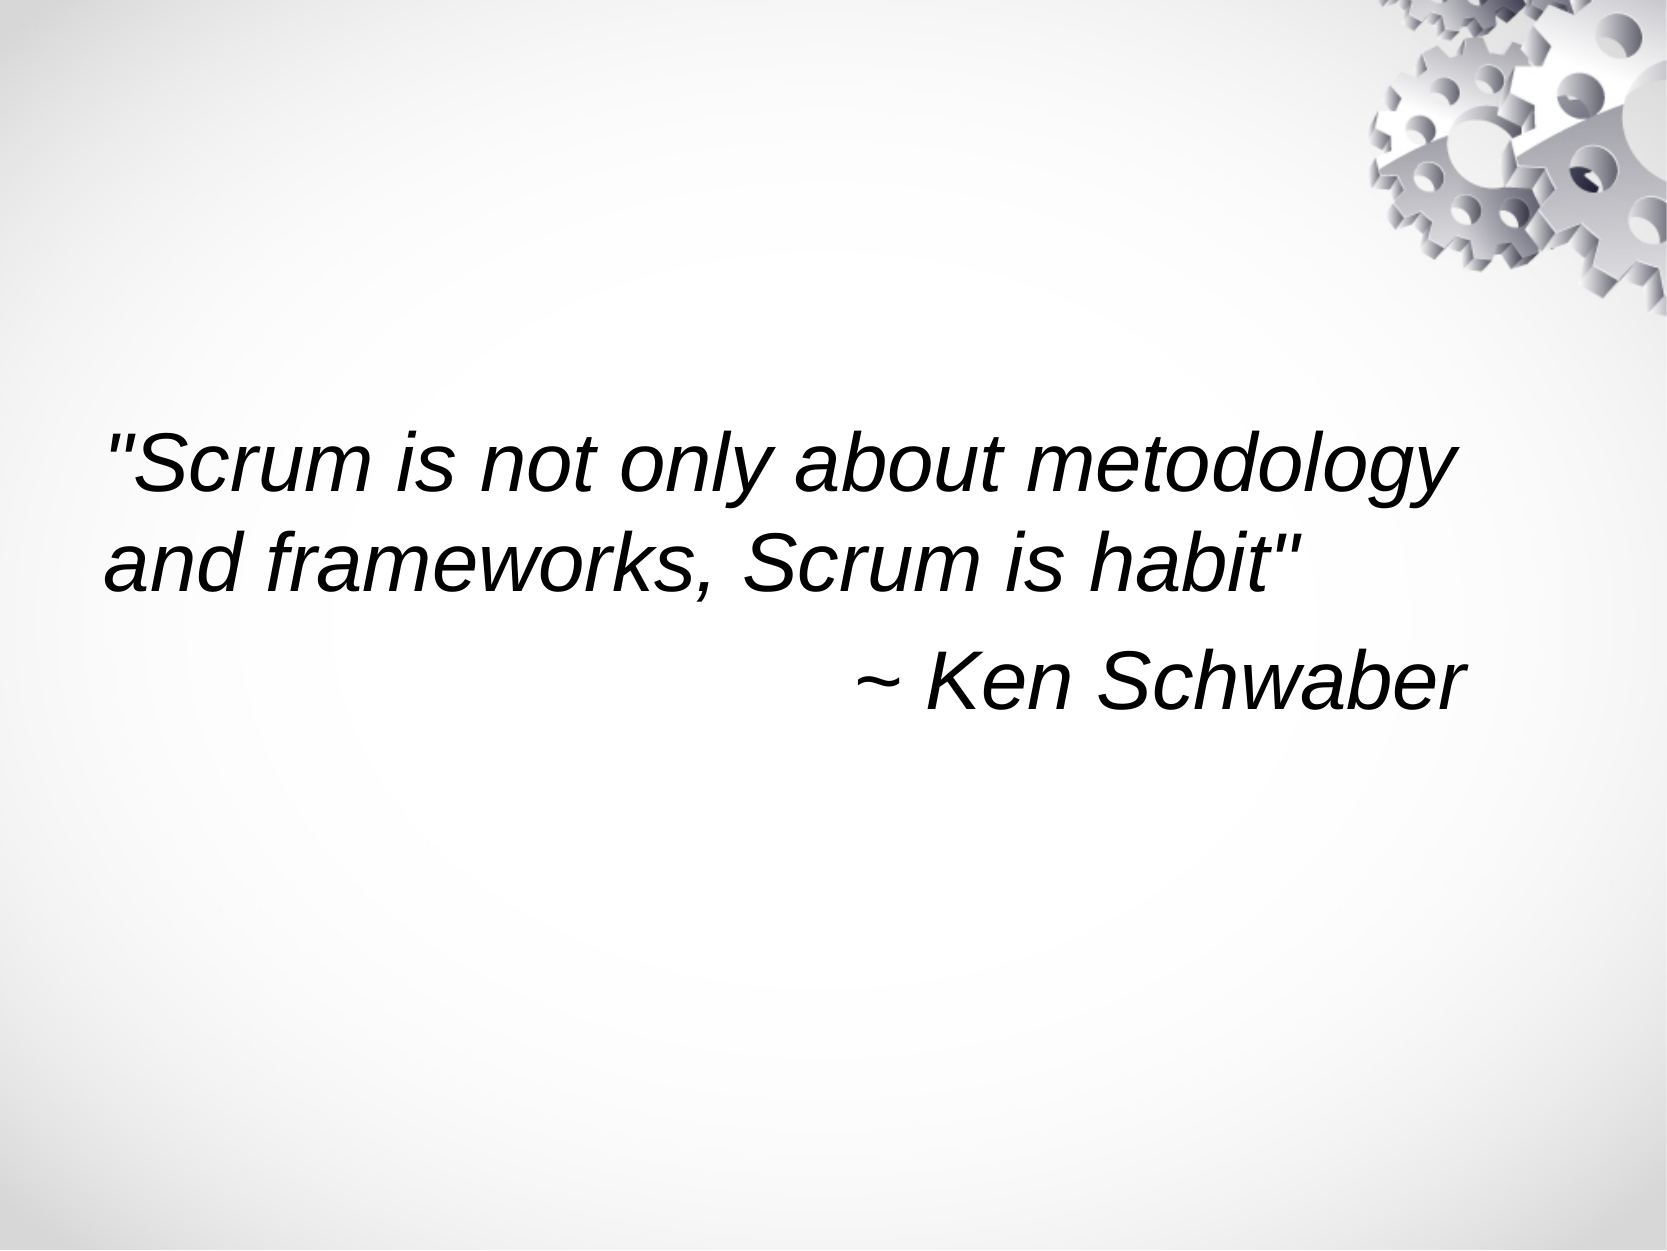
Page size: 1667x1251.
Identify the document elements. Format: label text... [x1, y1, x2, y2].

picture [0, 0, 1667, 1250]
list "Scrum is not only about metodology and frameworks, Scrum is habit" ~ Ken Schwaber [88, 400, 1590, 899]
